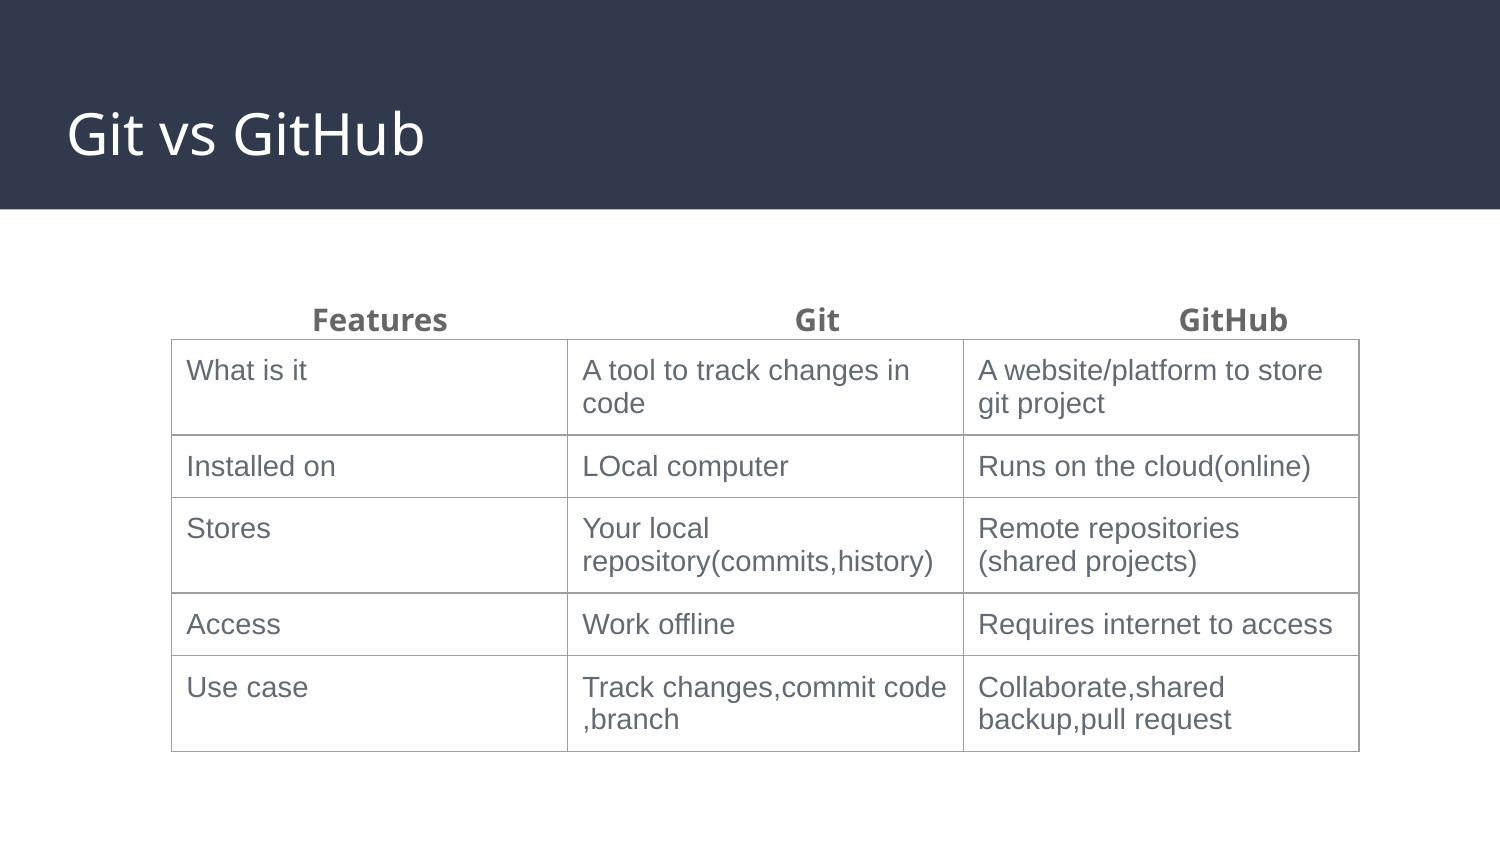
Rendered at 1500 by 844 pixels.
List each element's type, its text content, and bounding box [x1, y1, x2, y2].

text_box Features Git GitHub [65, 252, 1385, 844]
table_header A tool to track changes in code [568, 340, 963, 434]
table_cell Stores [172, 498, 567, 592]
table_cell Access [172, 594, 567, 655]
table_cell Runs on the cloud(online) [964, 436, 1358, 497]
table_cell Remote repositories (shared projects) [964, 498, 1358, 592]
table_cell Requires internet to access [964, 594, 1358, 655]
table_cell Work offline [568, 594, 963, 655]
table_cell Collaborate,shared backup,pull request [964, 656, 1358, 751]
table_header What is it [172, 340, 567, 434]
table_cell Installed on [172, 436, 567, 497]
table_cell LOcal computer [568, 436, 963, 497]
table_cell Use case [172, 656, 567, 751]
table_cell Your local repository(commits,history) [568, 498, 963, 592]
title Git vs GitHub [51, 82, 1449, 185]
table_header A website/platform to store git project [964, 340, 1358, 434]
table_cell Track changes,commit code ,branch [568, 656, 963, 751]
